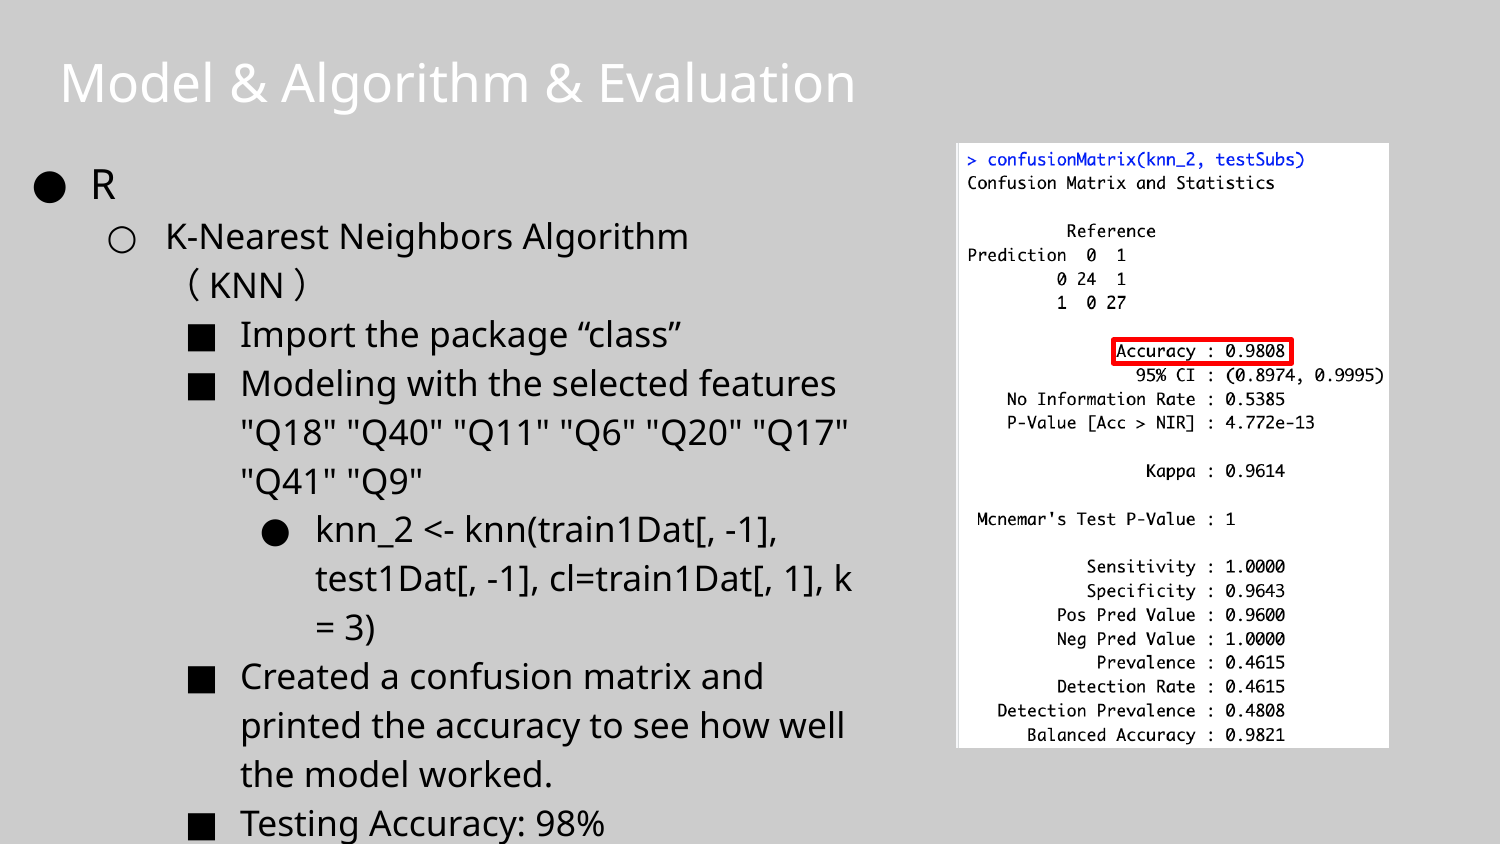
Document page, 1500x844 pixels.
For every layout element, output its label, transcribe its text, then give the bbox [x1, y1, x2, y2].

title Model & Algorithm & Evaluation [44, 34, 1442, 129]
picture [955, 143, 1389, 749]
list R K-Nearest Neighbors Algorithm （KNN） Import the package “class” Modeling with the selected features "Q18" "Q40" "Q11" "Q6" "Q20" "Q17" "Q41" "Q9" knn_2 <- knn(train1Dat[, -1], test1Dat[, -1], cl=train1Dat[, 1], k = 3) Created a confusion matrix and printed the accuracy to see how well the model worked. Testing Accuracy: 98% [0, 135, 869, 813]
